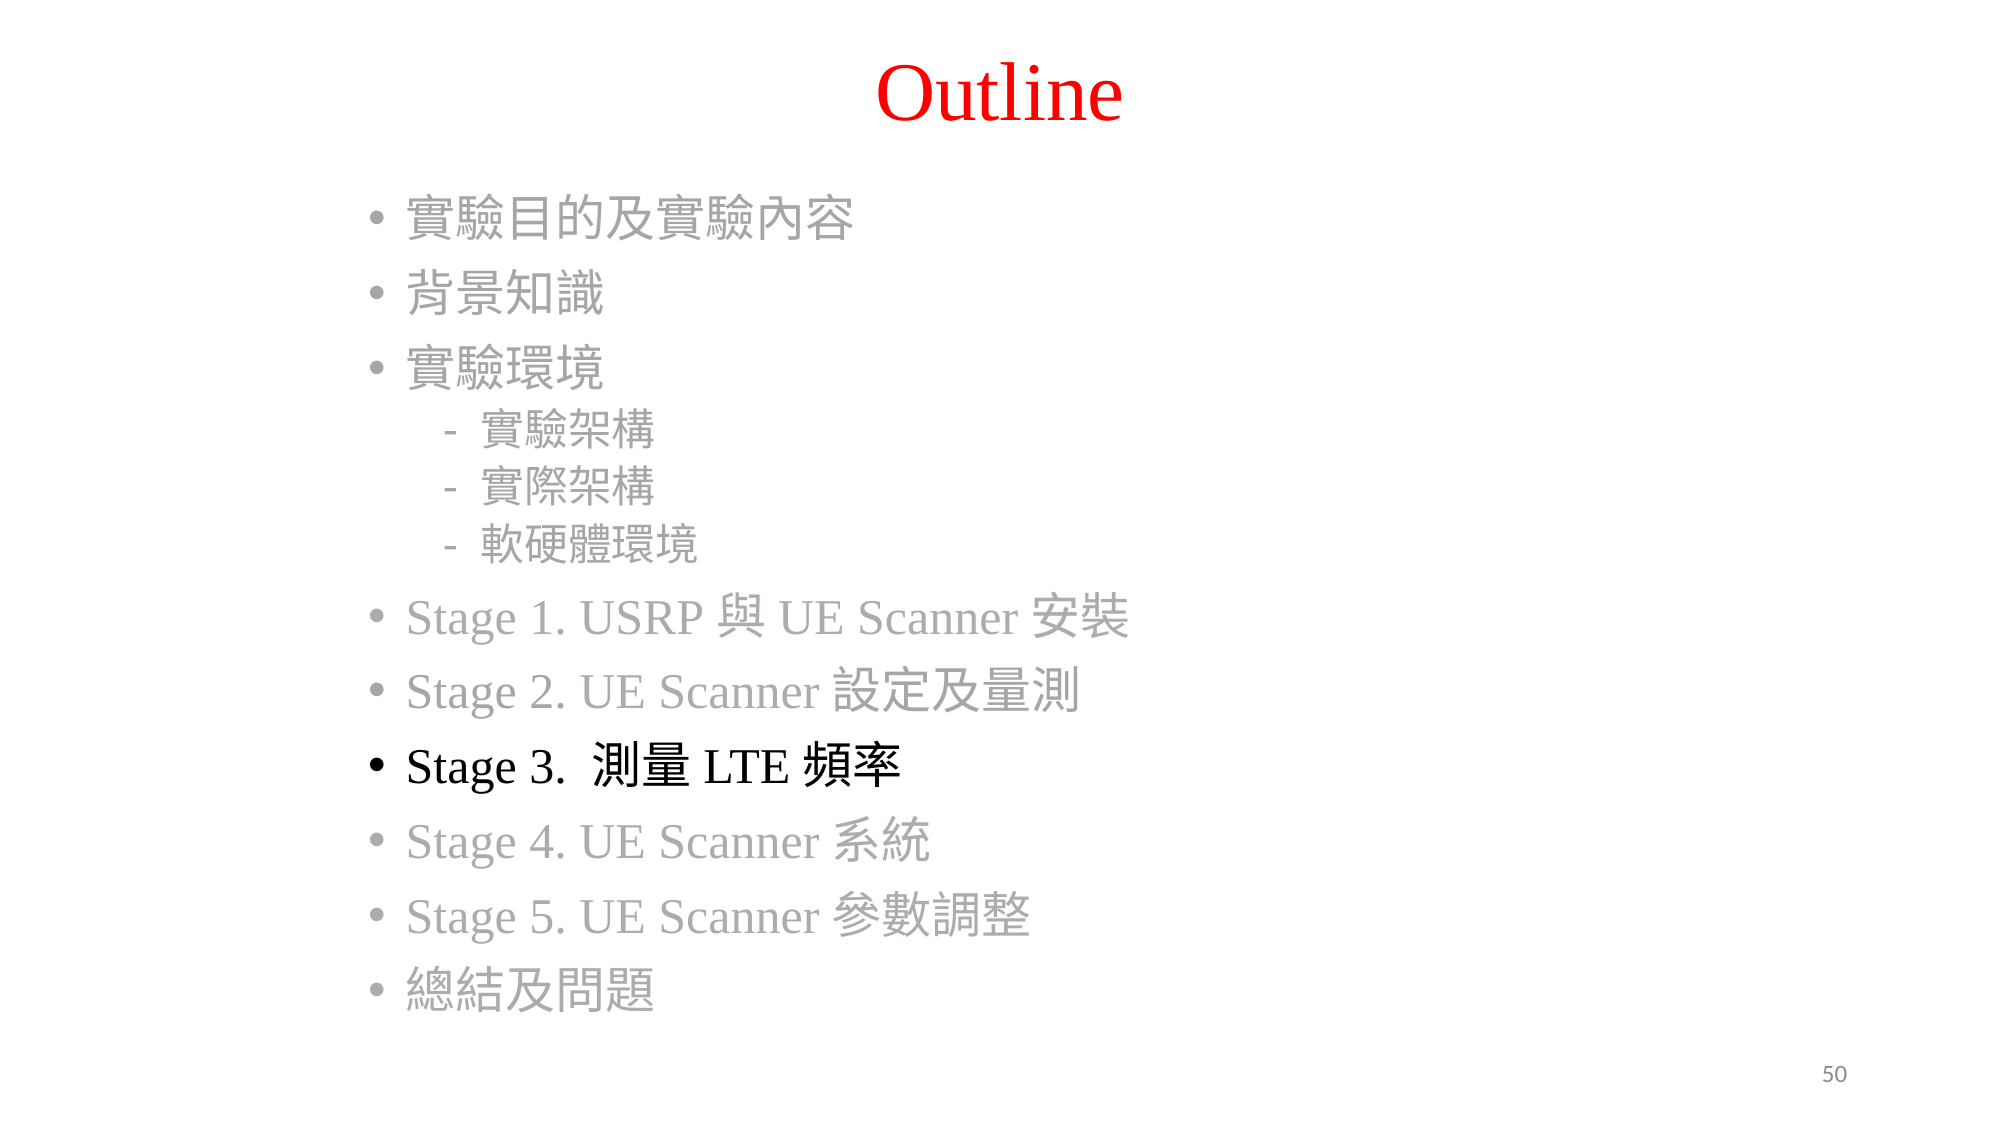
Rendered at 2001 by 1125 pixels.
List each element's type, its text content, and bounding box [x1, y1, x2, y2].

slide_number 50 [1412, 1042, 1863, 1103]
list 實驗目的及實驗內容 背景知識 實驗環境 實驗架構 實際架構 軟硬體環境 Stage 1. USRP與UE Scanner安裝 Stage 2. UE Scanner設定及量測 Stage 3. 測量LTE頻率 Stage 4. UE Scanner系統 Stage 5. UE Scanner參數調整 總結及問題 [353, 186, 1647, 1088]
title Outline [353, 0, 1647, 186]
